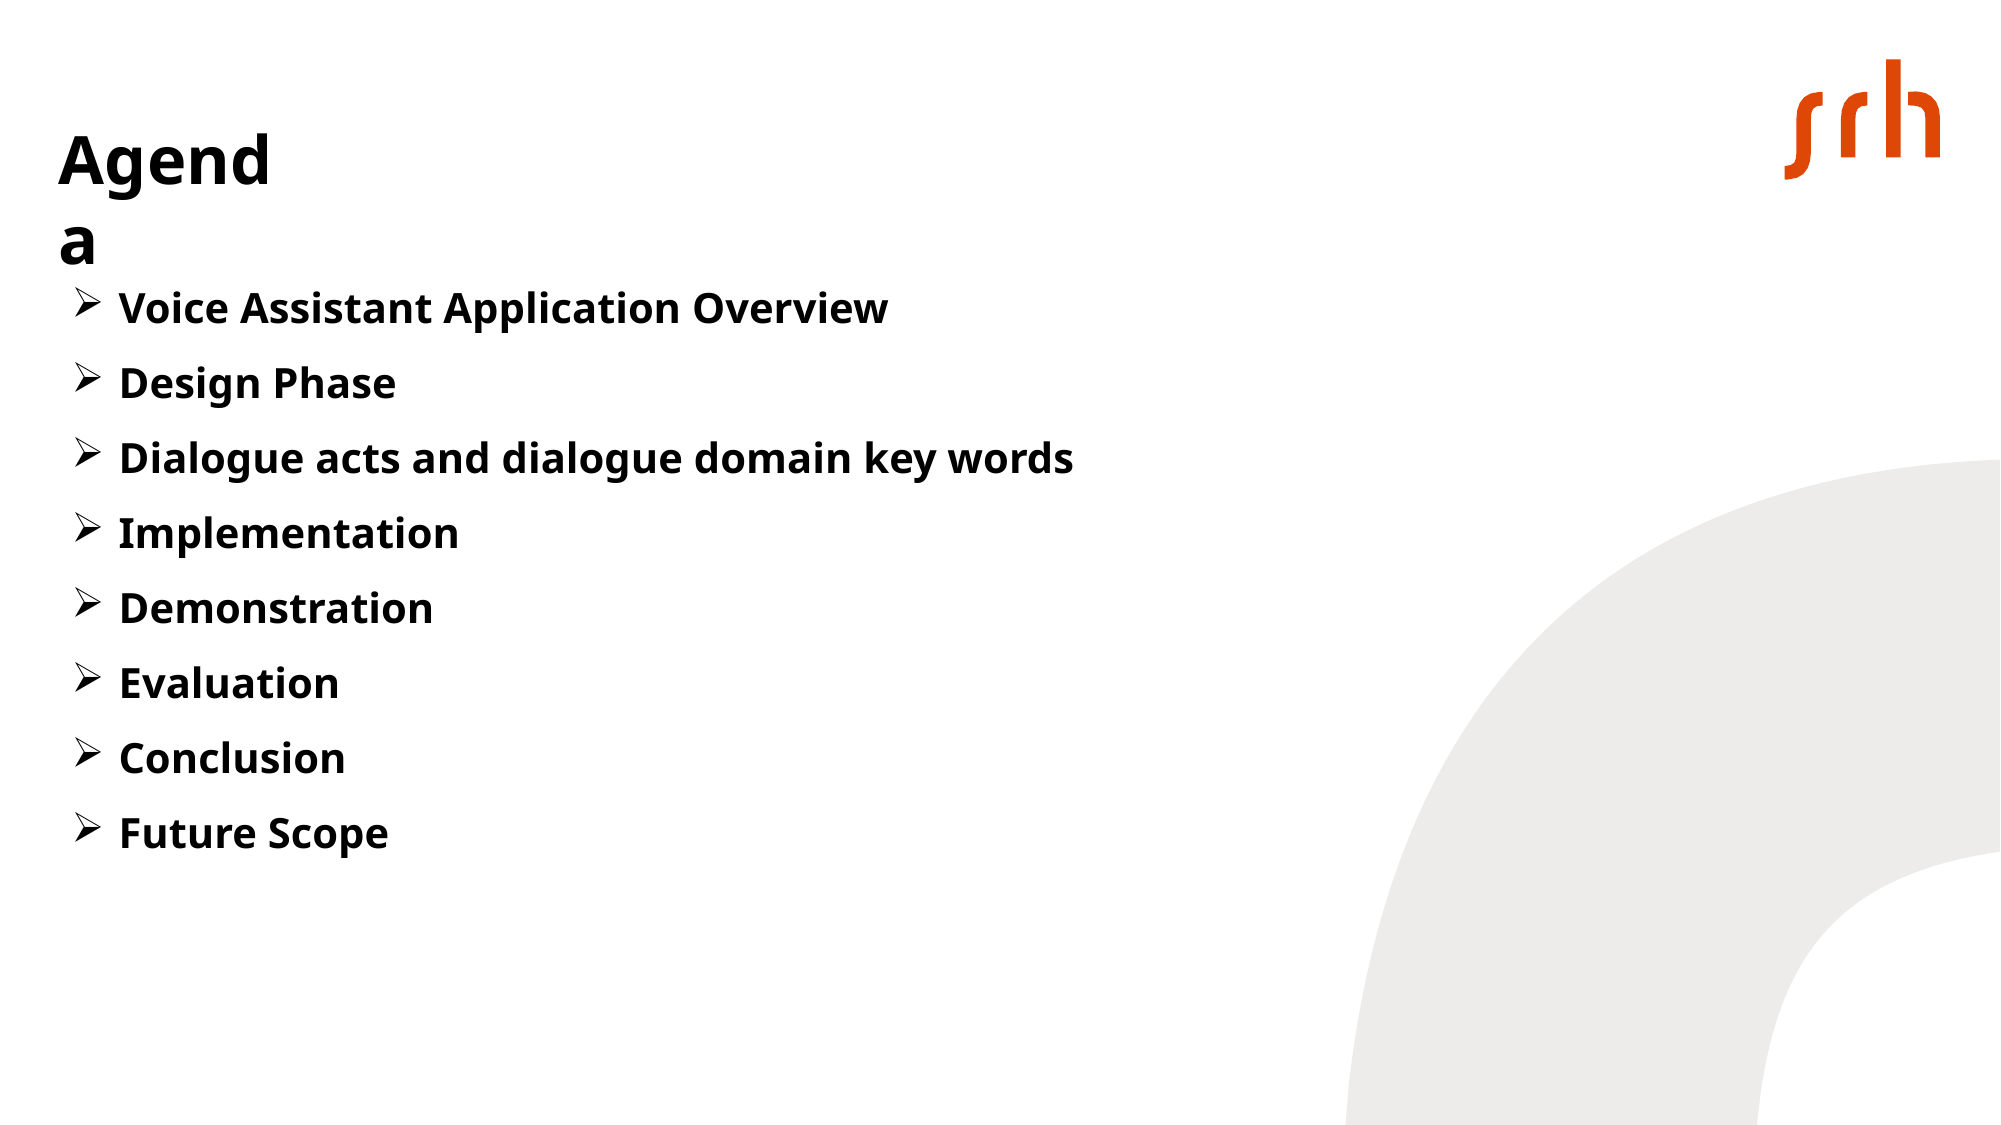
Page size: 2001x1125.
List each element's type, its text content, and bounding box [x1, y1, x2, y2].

text_box Voice Assistant Application Overview Design Phase Dialogue acts and dialogue domain key words Implementation Demonstration Evaluation Conclusion Future Scope [56, 249, 1570, 1068]
title Agenda [56, 115, 288, 249]
